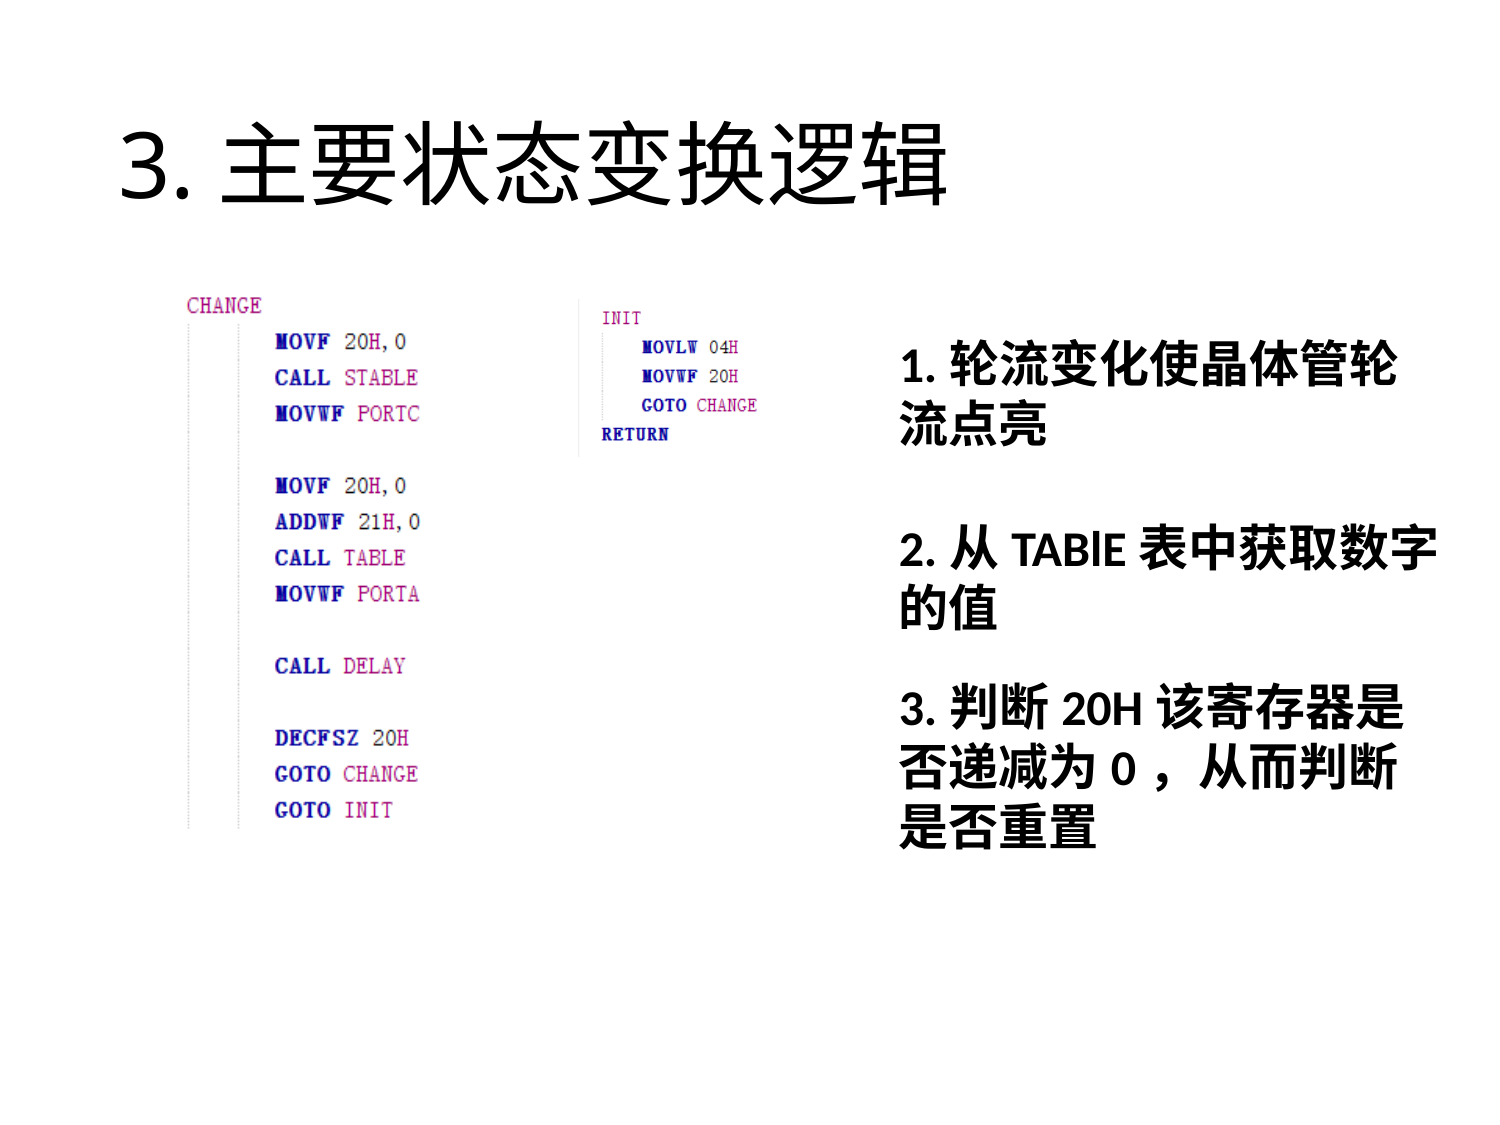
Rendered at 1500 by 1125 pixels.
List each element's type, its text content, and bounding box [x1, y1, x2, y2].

text_box 2.从TABlE表中获取数字的值 [884, 509, 1464, 645]
picture [151, 282, 557, 843]
title 3.主要状态变换逻辑 [103, 59, 1397, 278]
text_box 1.轮流变化使晶体管轮流点亮 [883, 325, 1439, 460]
text_box 3.判断20H该寄存器是否递减为0，从而判断是否重置 [883, 668, 1454, 863]
picture [578, 299, 797, 457]
